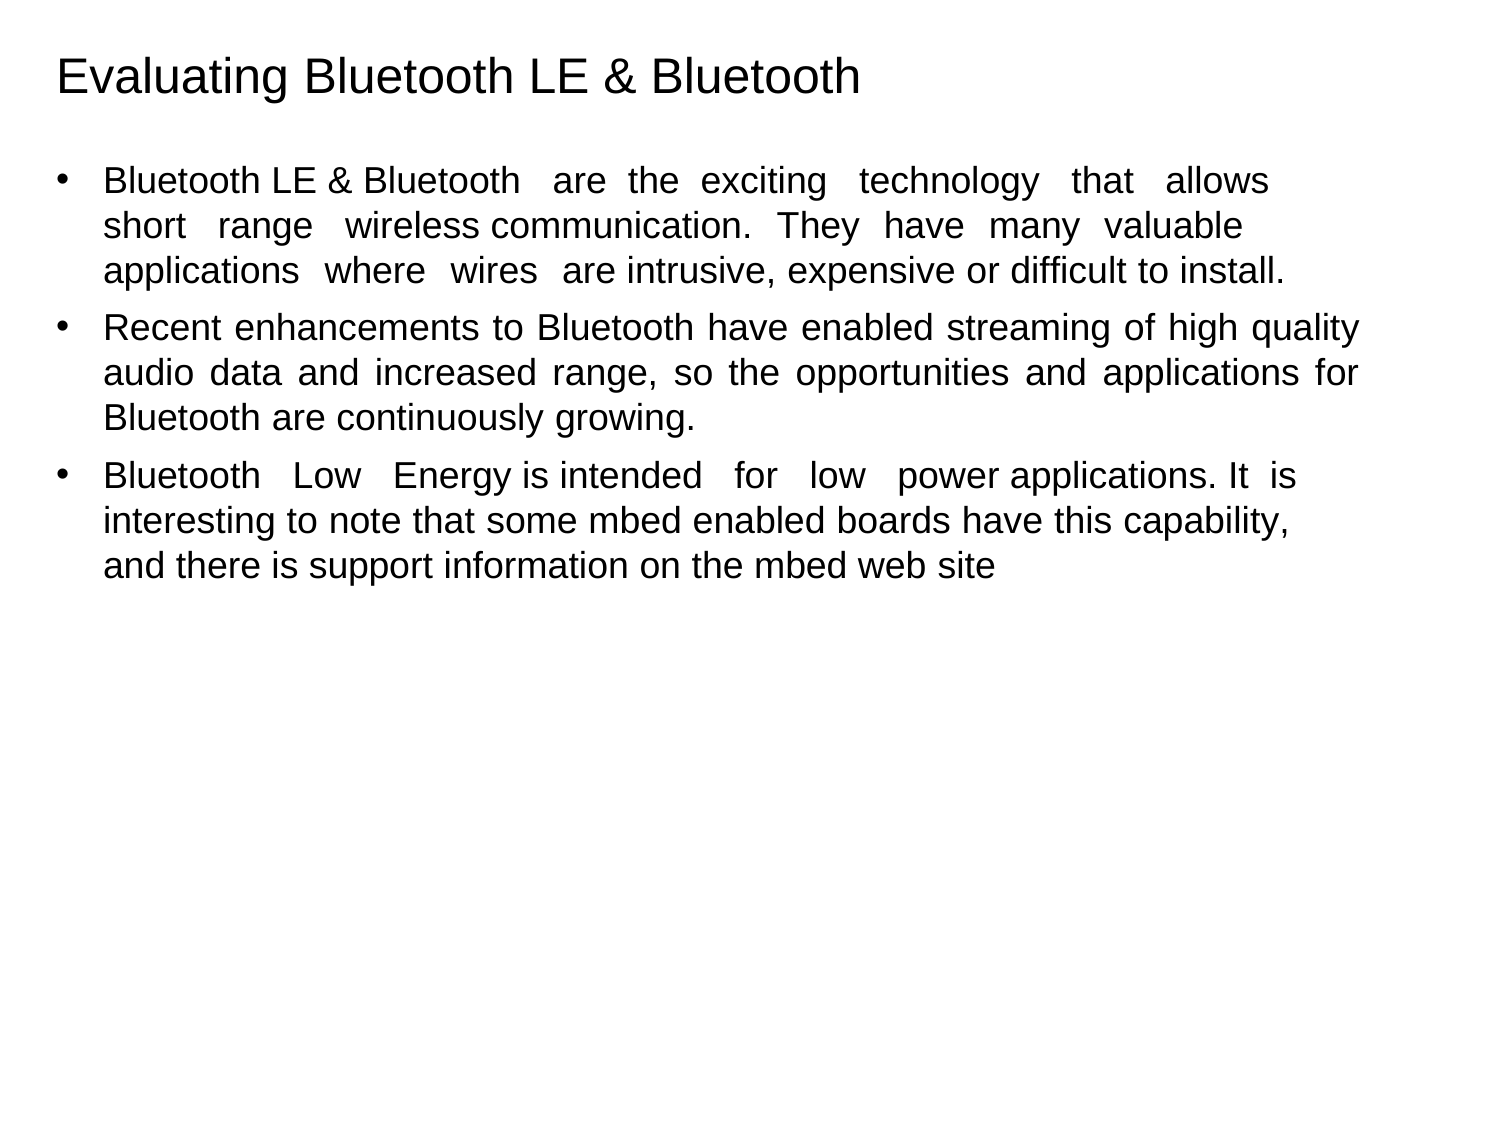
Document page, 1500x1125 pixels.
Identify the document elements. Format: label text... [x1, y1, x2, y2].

text_box Bluetooth LE & Bluetooth are the exciting technology that allows short range wireless communication. They have many valuable applications where wires are intrusive, expensive or difficult to install. Recent enhancements to Bluetooth have enabled streaming of high quality audio data and increased range, so the opportunities and applications for Bluetooth are continuously growing. Bluetooth Low Energy is intended for low power applications. It is interesting to note that some mbed enabled boards have this capability, and there is support information on the mbed web site [54, 155, 1364, 586]
text_box Evaluating Bluetooth LE & Bluetooth [54, 44, 975, 104]
